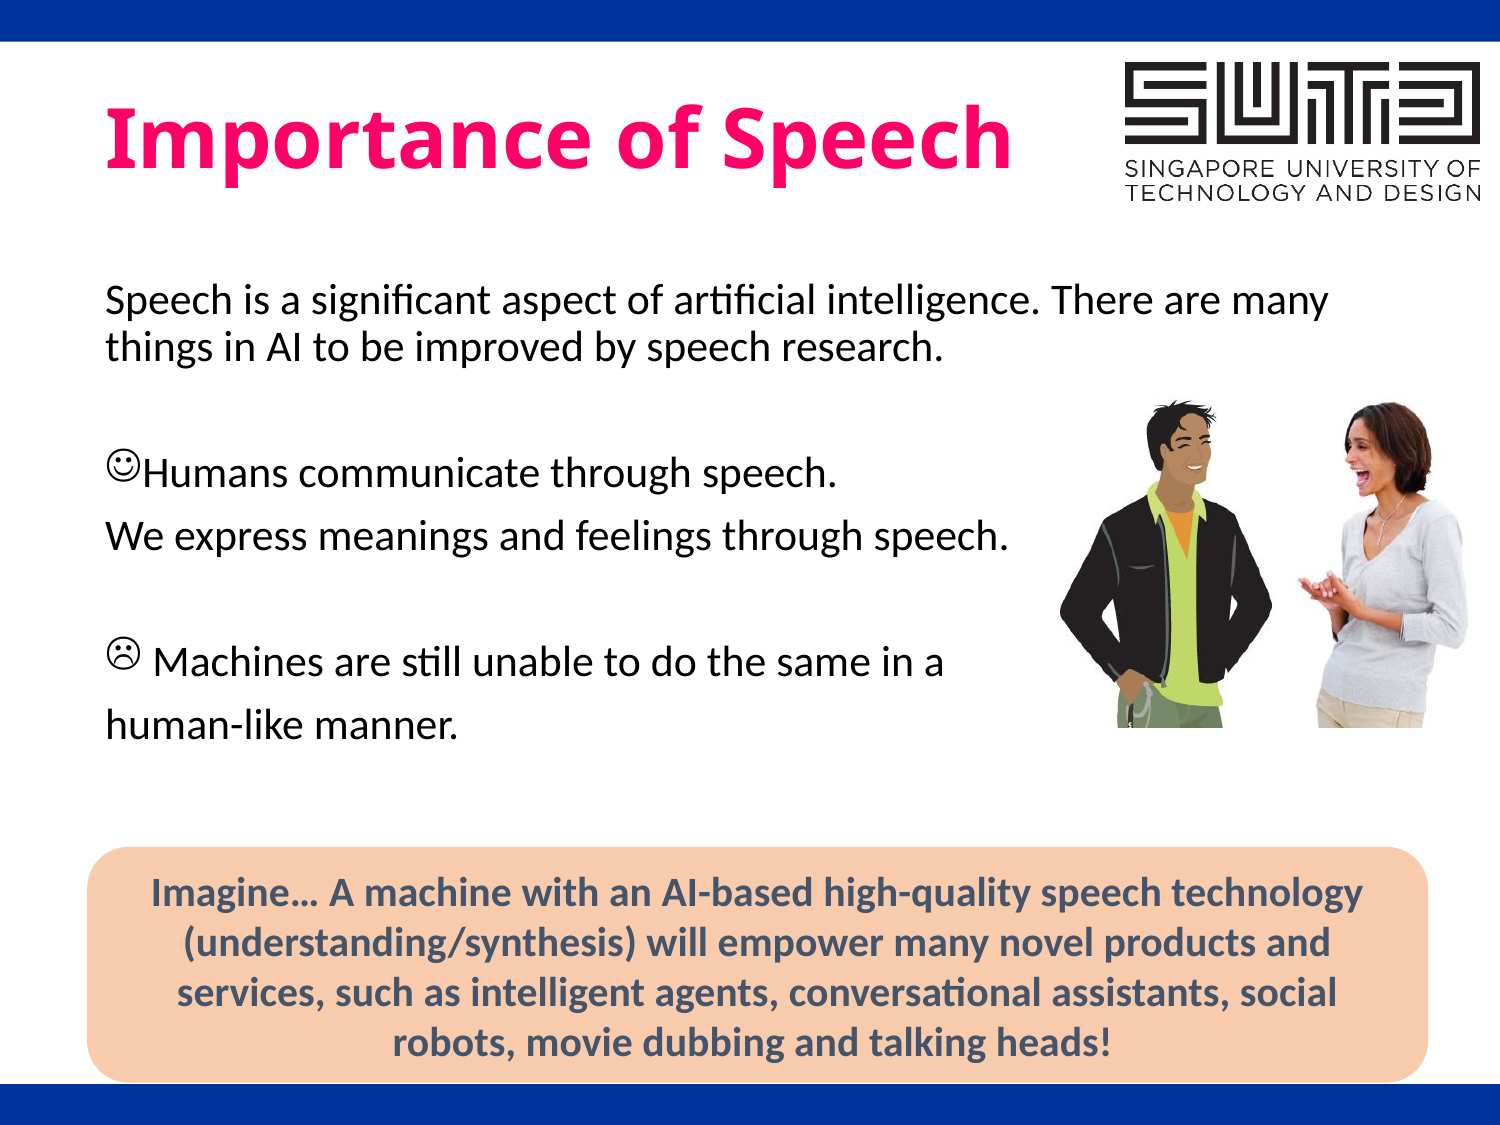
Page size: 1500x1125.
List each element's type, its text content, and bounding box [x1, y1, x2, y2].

list Speech is a significant aspect of artificial intelligence. There are many things in AI to be improved by speech research. Humans communicate through speech. We express meanings and feelings through speech. Machines are still unable to do the same in a human-like manner. [90, 269, 1438, 850]
picture [1124, 62, 1480, 201]
picture [1049, 395, 1479, 728]
text_box Imagine… A machine with an AI-based high-quality speech technology (understanding/synthesis) will empower many novel products and services, such as intelligent agents, conversational assistants, social robots, movie dubbing and talking heads! [89, 850, 1427, 1081]
title Importance of Speech [90, 47, 1160, 236]
